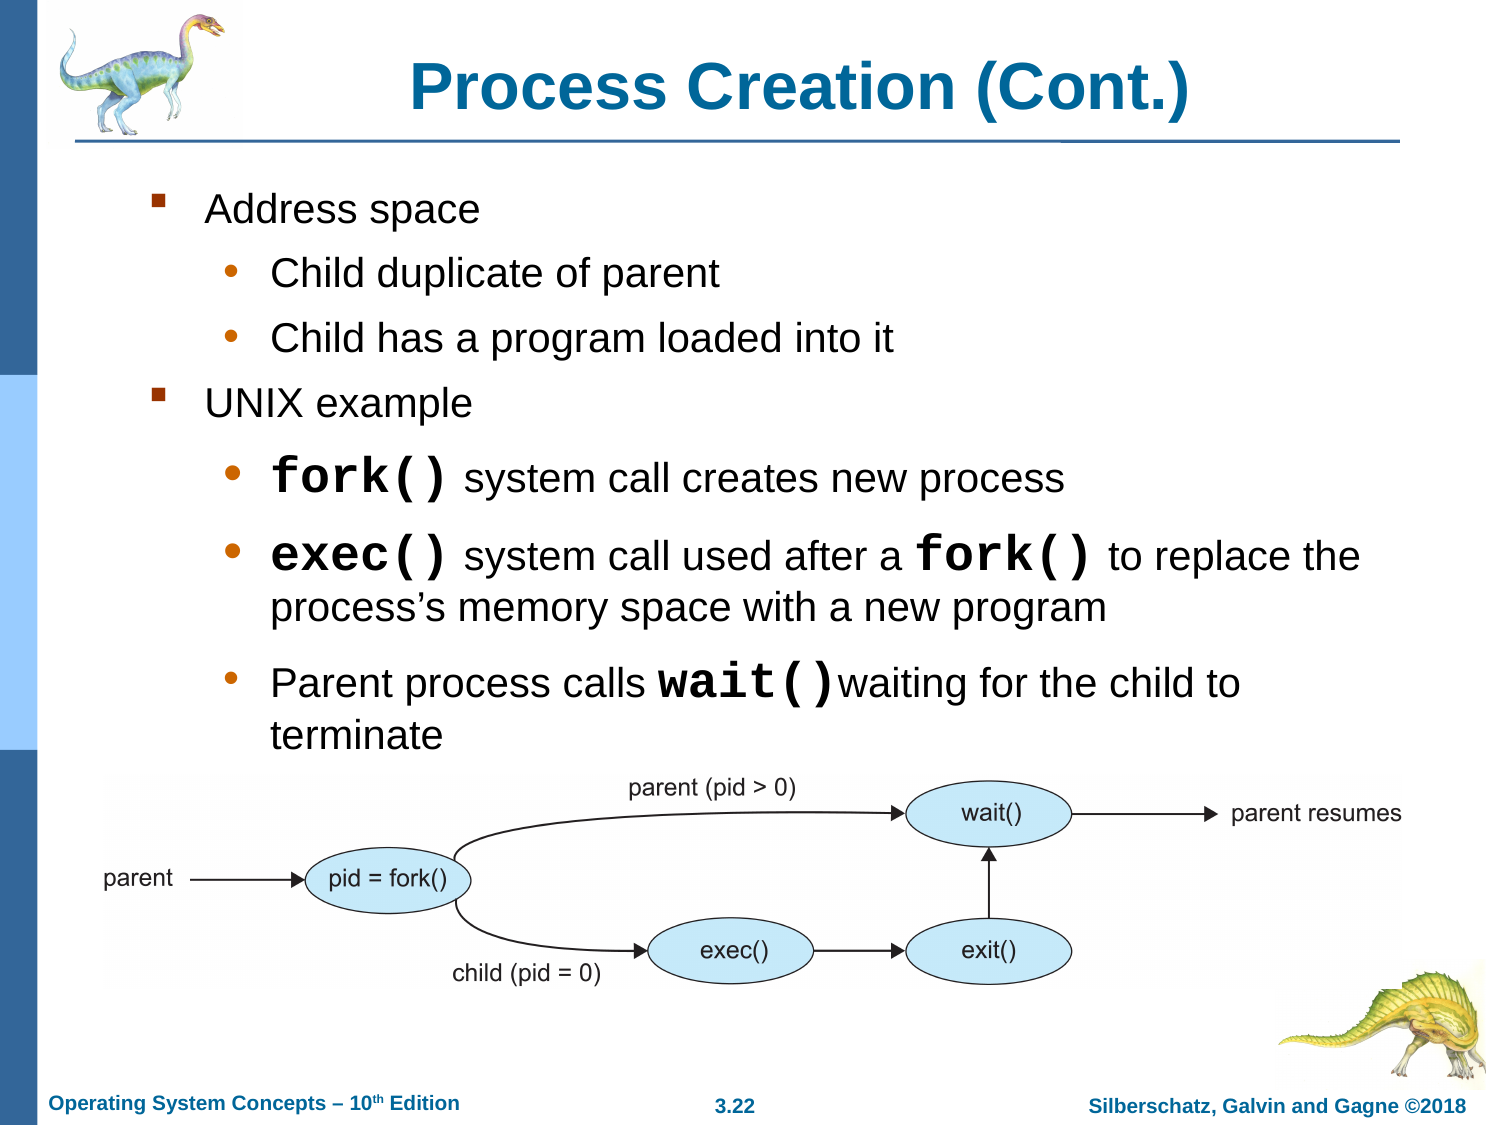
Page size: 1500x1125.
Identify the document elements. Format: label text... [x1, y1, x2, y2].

title Process Creation (Cont.) [175, 35, 1425, 131]
picture [1413, 959, 1486, 1090]
picture [46, 0, 243, 149]
picture [102, 774, 1402, 989]
list Address space Child duplicate of parent Child has a program loaded into it UNIX example fork() system call creates new process exec() system call used after a fork() to replace the process’s memory space with a new program Parent process calls wait()waiting for the child to terminate [133, 173, 1413, 1098]
